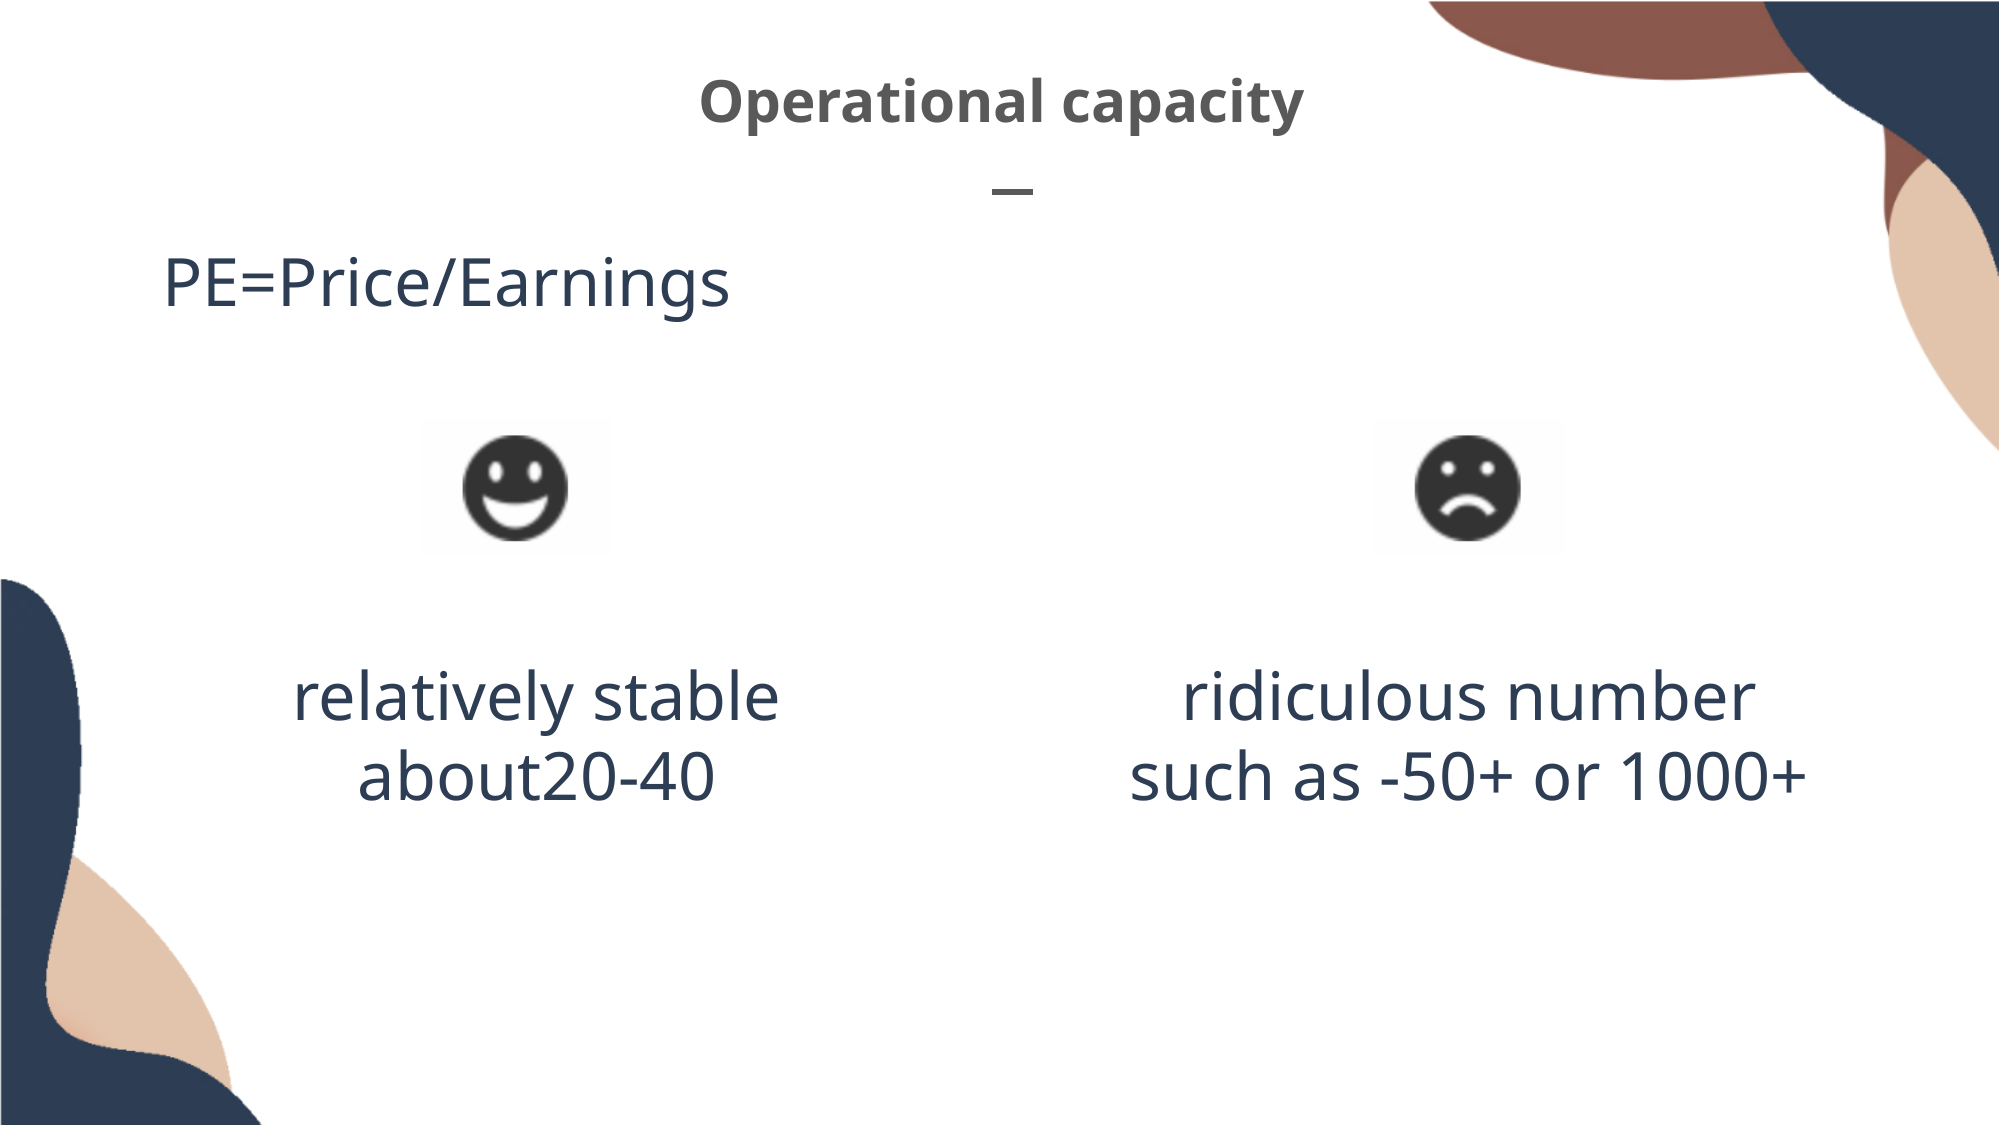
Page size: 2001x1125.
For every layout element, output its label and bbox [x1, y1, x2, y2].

text_box [0, 0, 2000, 1125]
picture [421, 418, 612, 556]
picture [1374, 418, 1565, 556]
